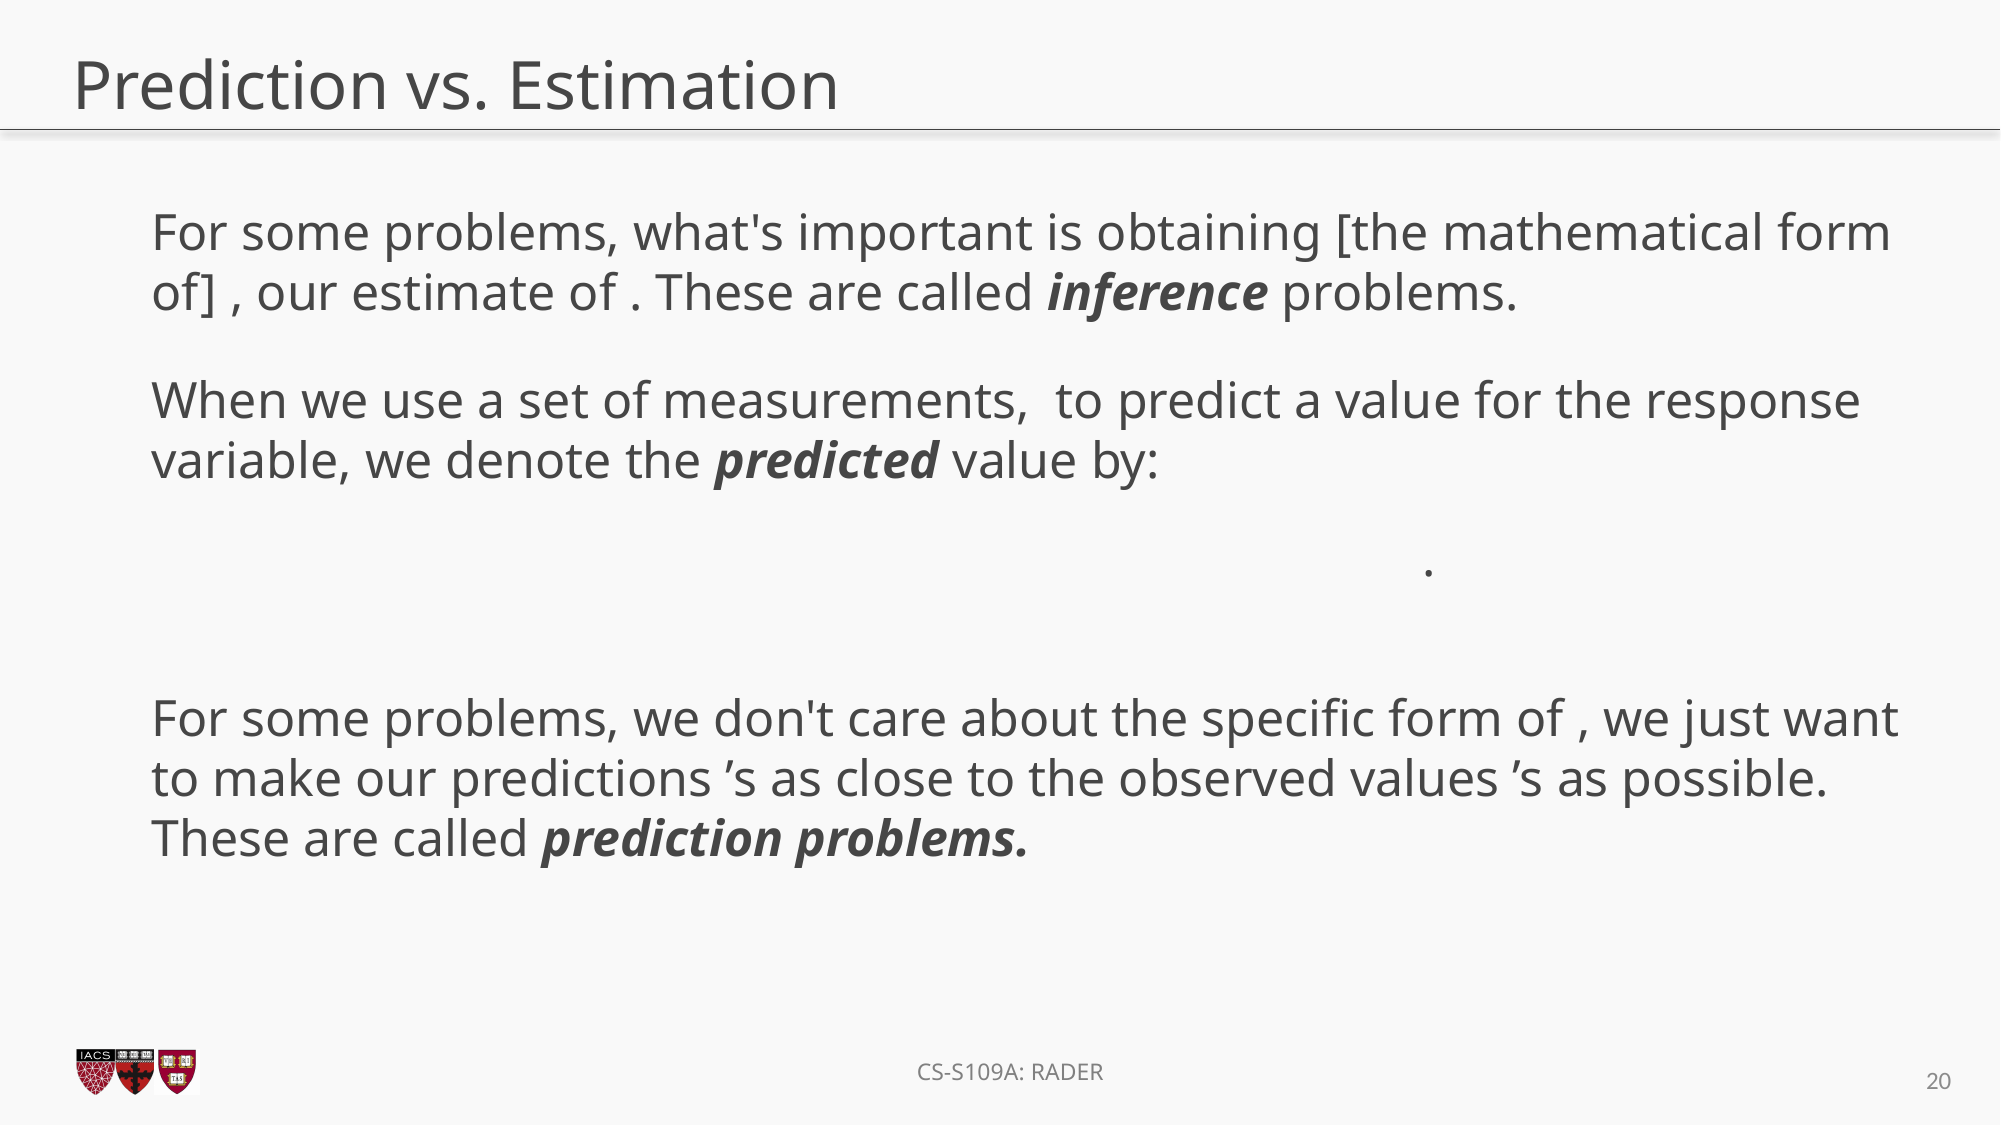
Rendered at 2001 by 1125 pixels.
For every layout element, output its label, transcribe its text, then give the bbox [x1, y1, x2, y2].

slide_number 20 [1500, 1050, 1967, 1110]
title Prediction vs. Estimation [57, 35, 1943, 162]
picture [75, 1049, 200, 1095]
